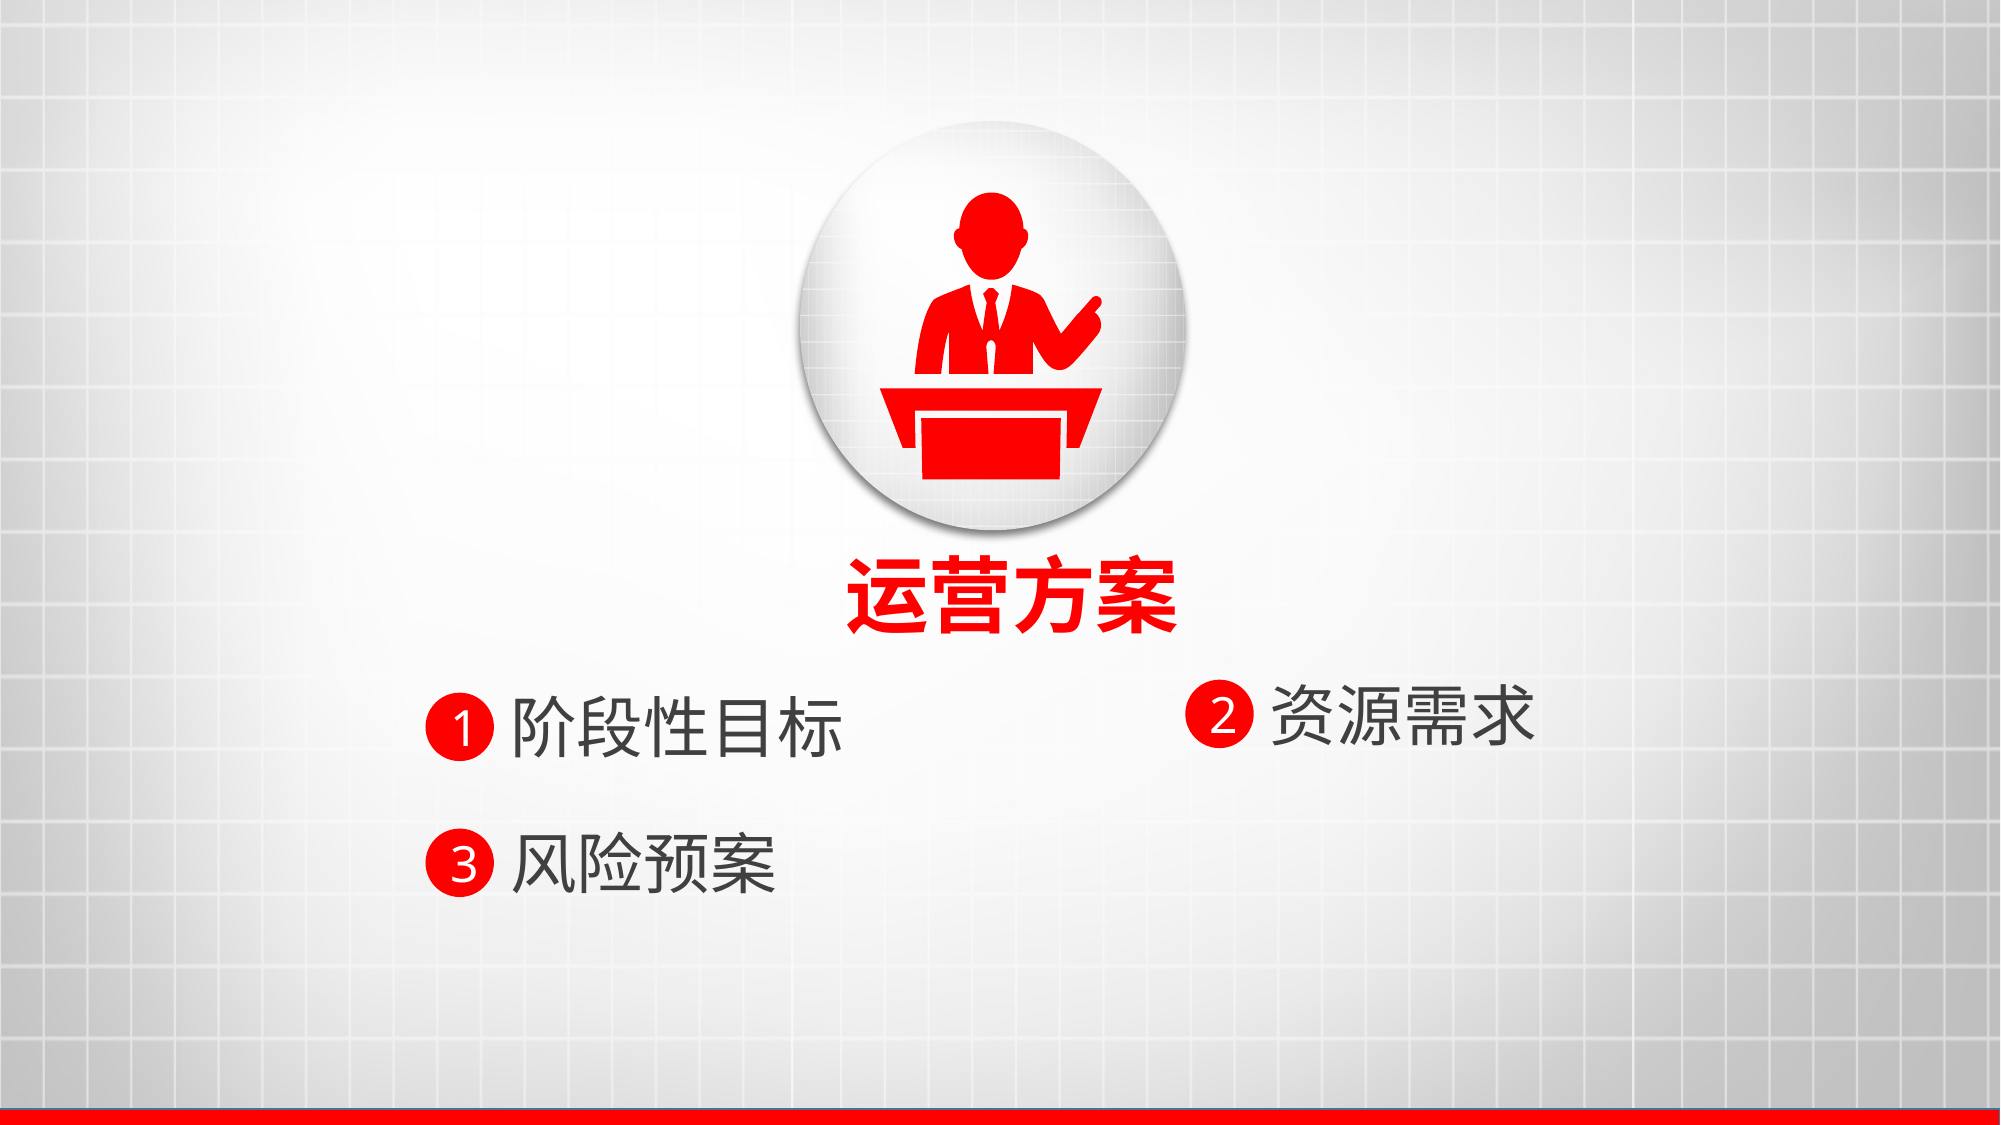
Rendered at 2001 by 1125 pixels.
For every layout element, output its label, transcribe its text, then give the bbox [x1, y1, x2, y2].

text_box 3 [424, 827, 495, 899]
text_box 风险预案 [495, 814, 792, 910]
text_box 2 [1184, 678, 1255, 750]
text_box 阶段性目标 [495, 678, 859, 774]
text_box 资源需求 [1255, 665, 1552, 761]
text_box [799, 121, 1186, 531]
text_box [0, 1108, 2000, 1125]
text_box 运营方案 [792, 535, 1194, 651]
picture [0, 0, 2001, 1125]
text_box 1 [424, 691, 495, 763]
